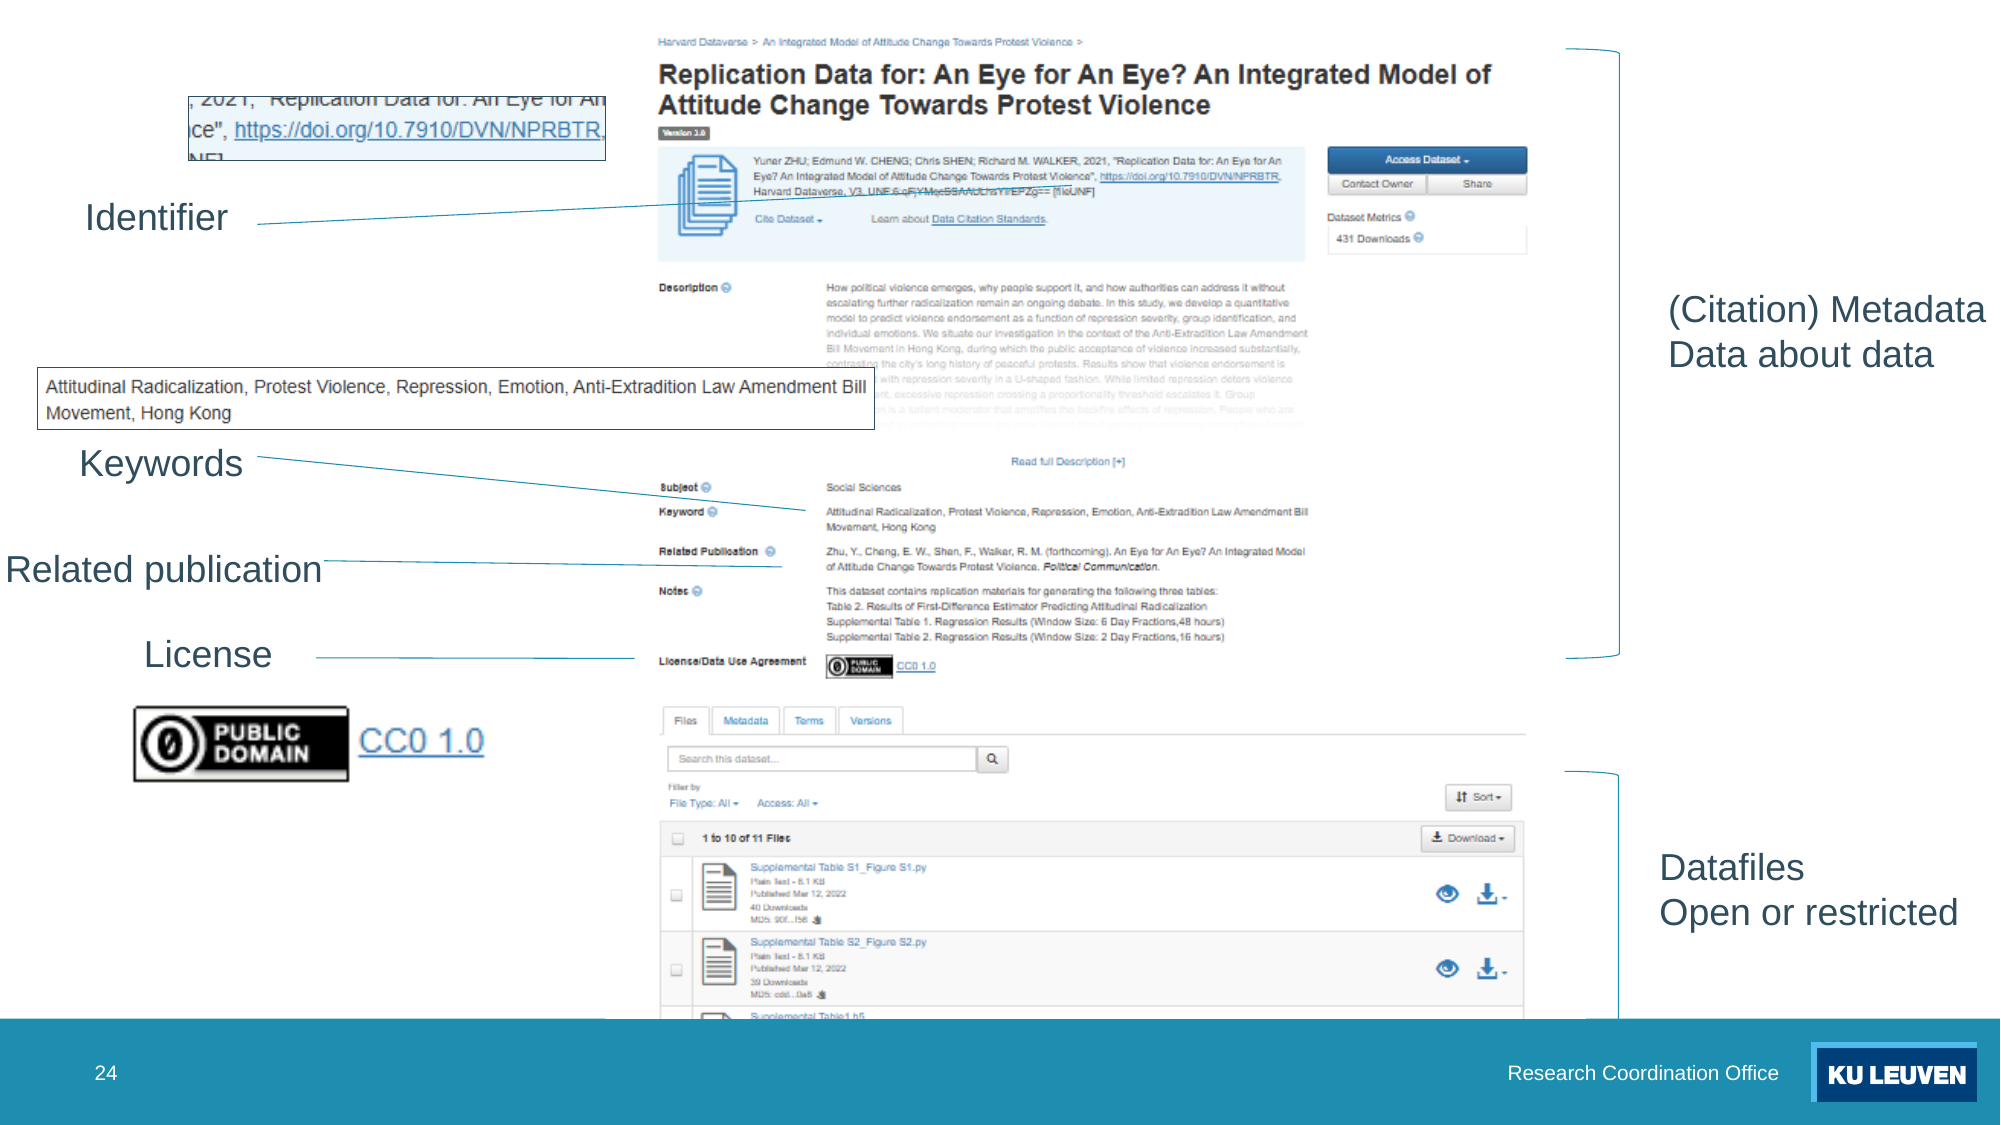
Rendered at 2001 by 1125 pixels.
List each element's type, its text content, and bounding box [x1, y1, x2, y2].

text_box License [129, 622, 288, 683]
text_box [257, 185, 1072, 225]
text_box Identifier [70, 185, 244, 246]
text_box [324, 560, 782, 567]
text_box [257, 456, 806, 511]
text_box Related publication [0, 537, 338, 597]
text_box Keywords [64, 431, 259, 492]
text_box Datafiles Open or restricted [1644, 835, 1985, 941]
picture [117, 692, 563, 795]
text_box [1564, 771, 1619, 1048]
picture [37, 19, 1586, 1019]
picture [1811, 1042, 1977, 1102]
text_box [1586, 48, 1620, 659]
slide_number 24 [94, 1018, 201, 1125]
footer Research Coordination Office [989, 1018, 1809, 1125]
text_box (Citation) Metadata Data about data [1653, 277, 2000, 382]
